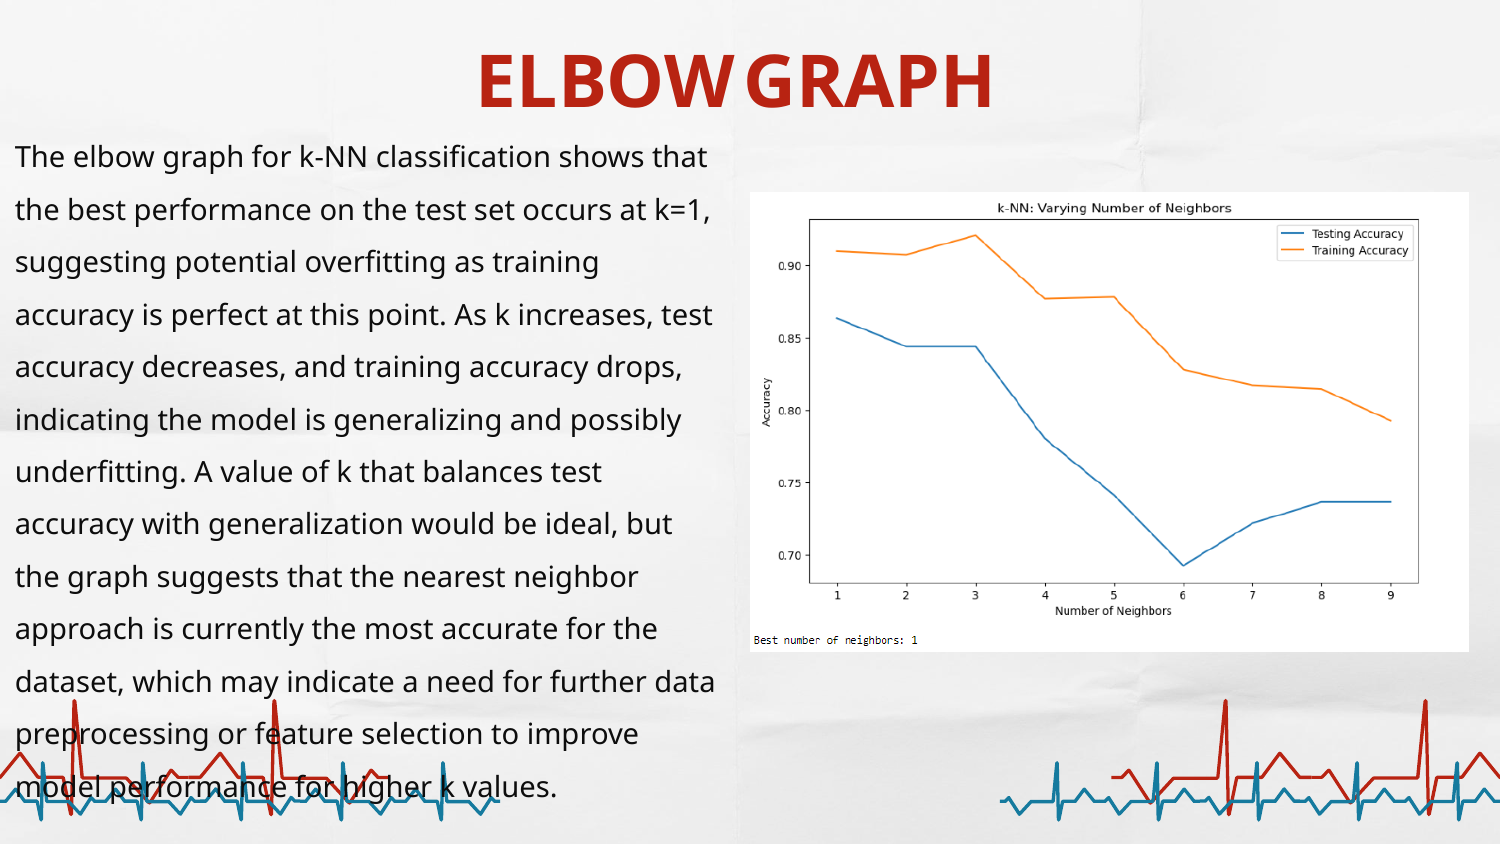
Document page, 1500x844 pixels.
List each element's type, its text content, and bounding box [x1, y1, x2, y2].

text_box The elbow graph for k-NN classification shows that the best performance on the test set occurs at k=1, suggesting potential overfitting as training accuracy is perfect at this point. As k increases, test accuracy decreases, and training accuracy drops, indicating the model is generalizing and possibly underfitting. A value of k that balances test accuracy with generalization would be ideal, but the graph suggests that the nearest neighbor approach is currently the most accurate for the dataset, which may indicate a need for further data preprocessing or feature selection to improve model performance for higher k values. [0, 113, 736, 811]
picture [749, 192, 1469, 652]
text_box ELBOW GRAPH [460, 26, 1011, 130]
